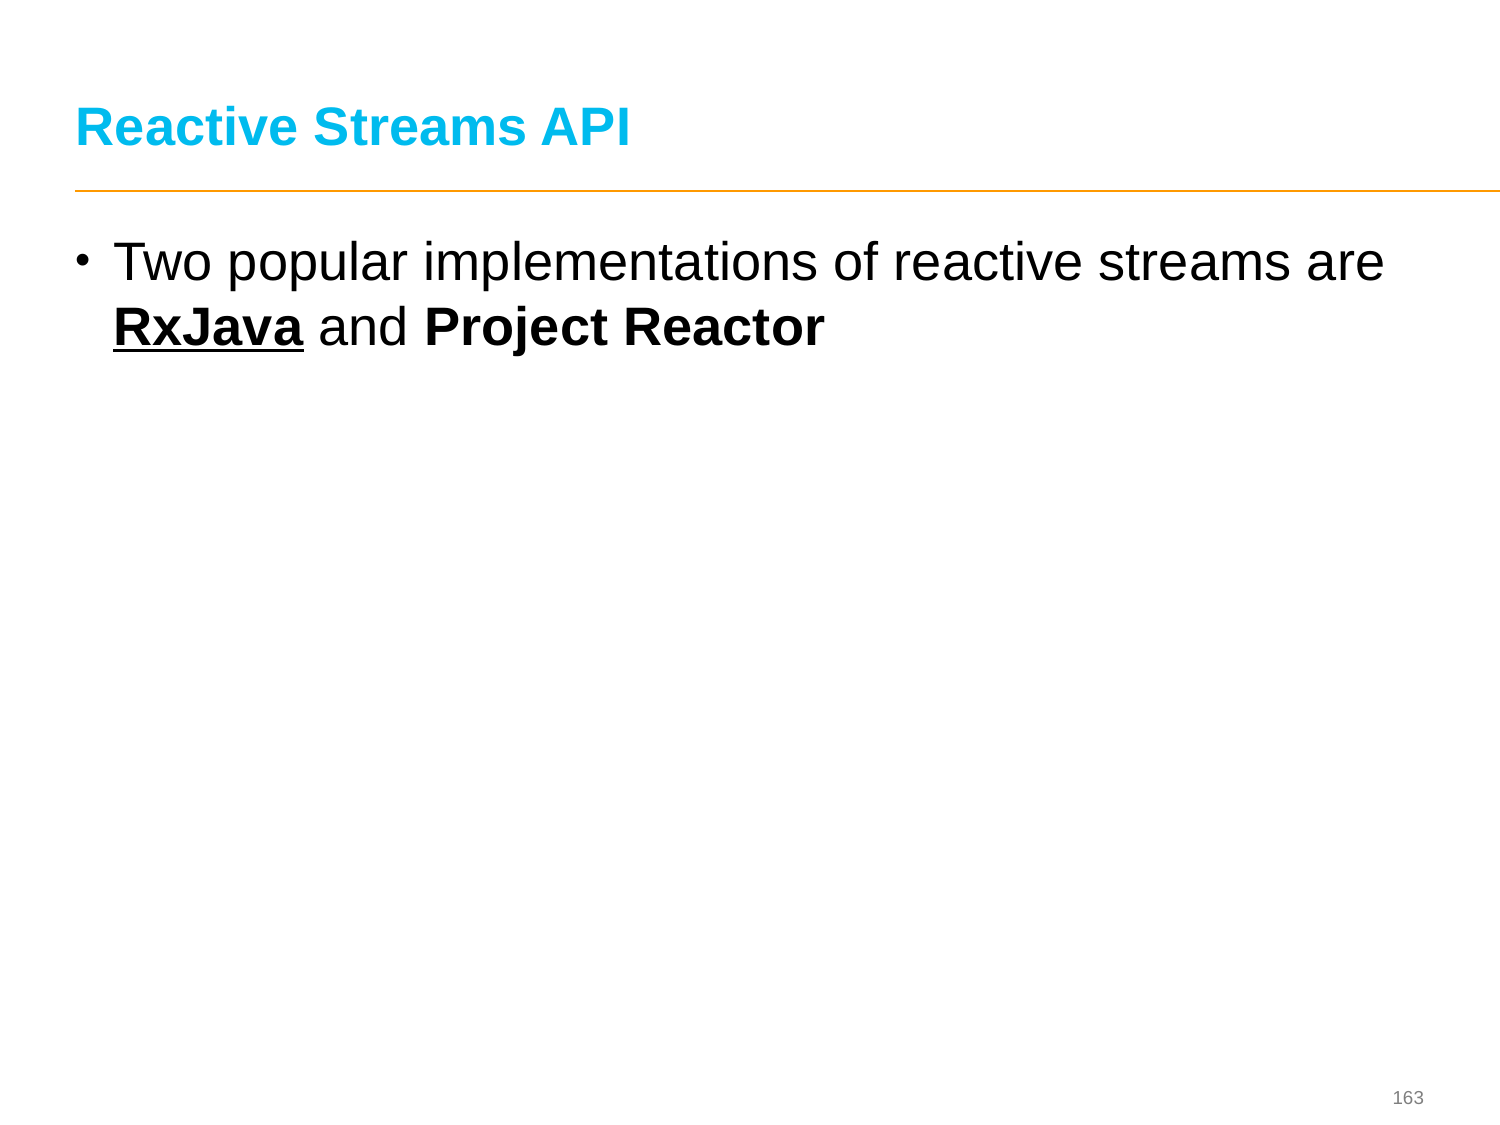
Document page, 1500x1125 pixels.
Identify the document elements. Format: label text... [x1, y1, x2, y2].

title Reactive Streams API [75, 27, 1422, 157]
list Two popular implementations of reactive streams are RxJava and Project Reactor [75, 226, 1425, 1018]
